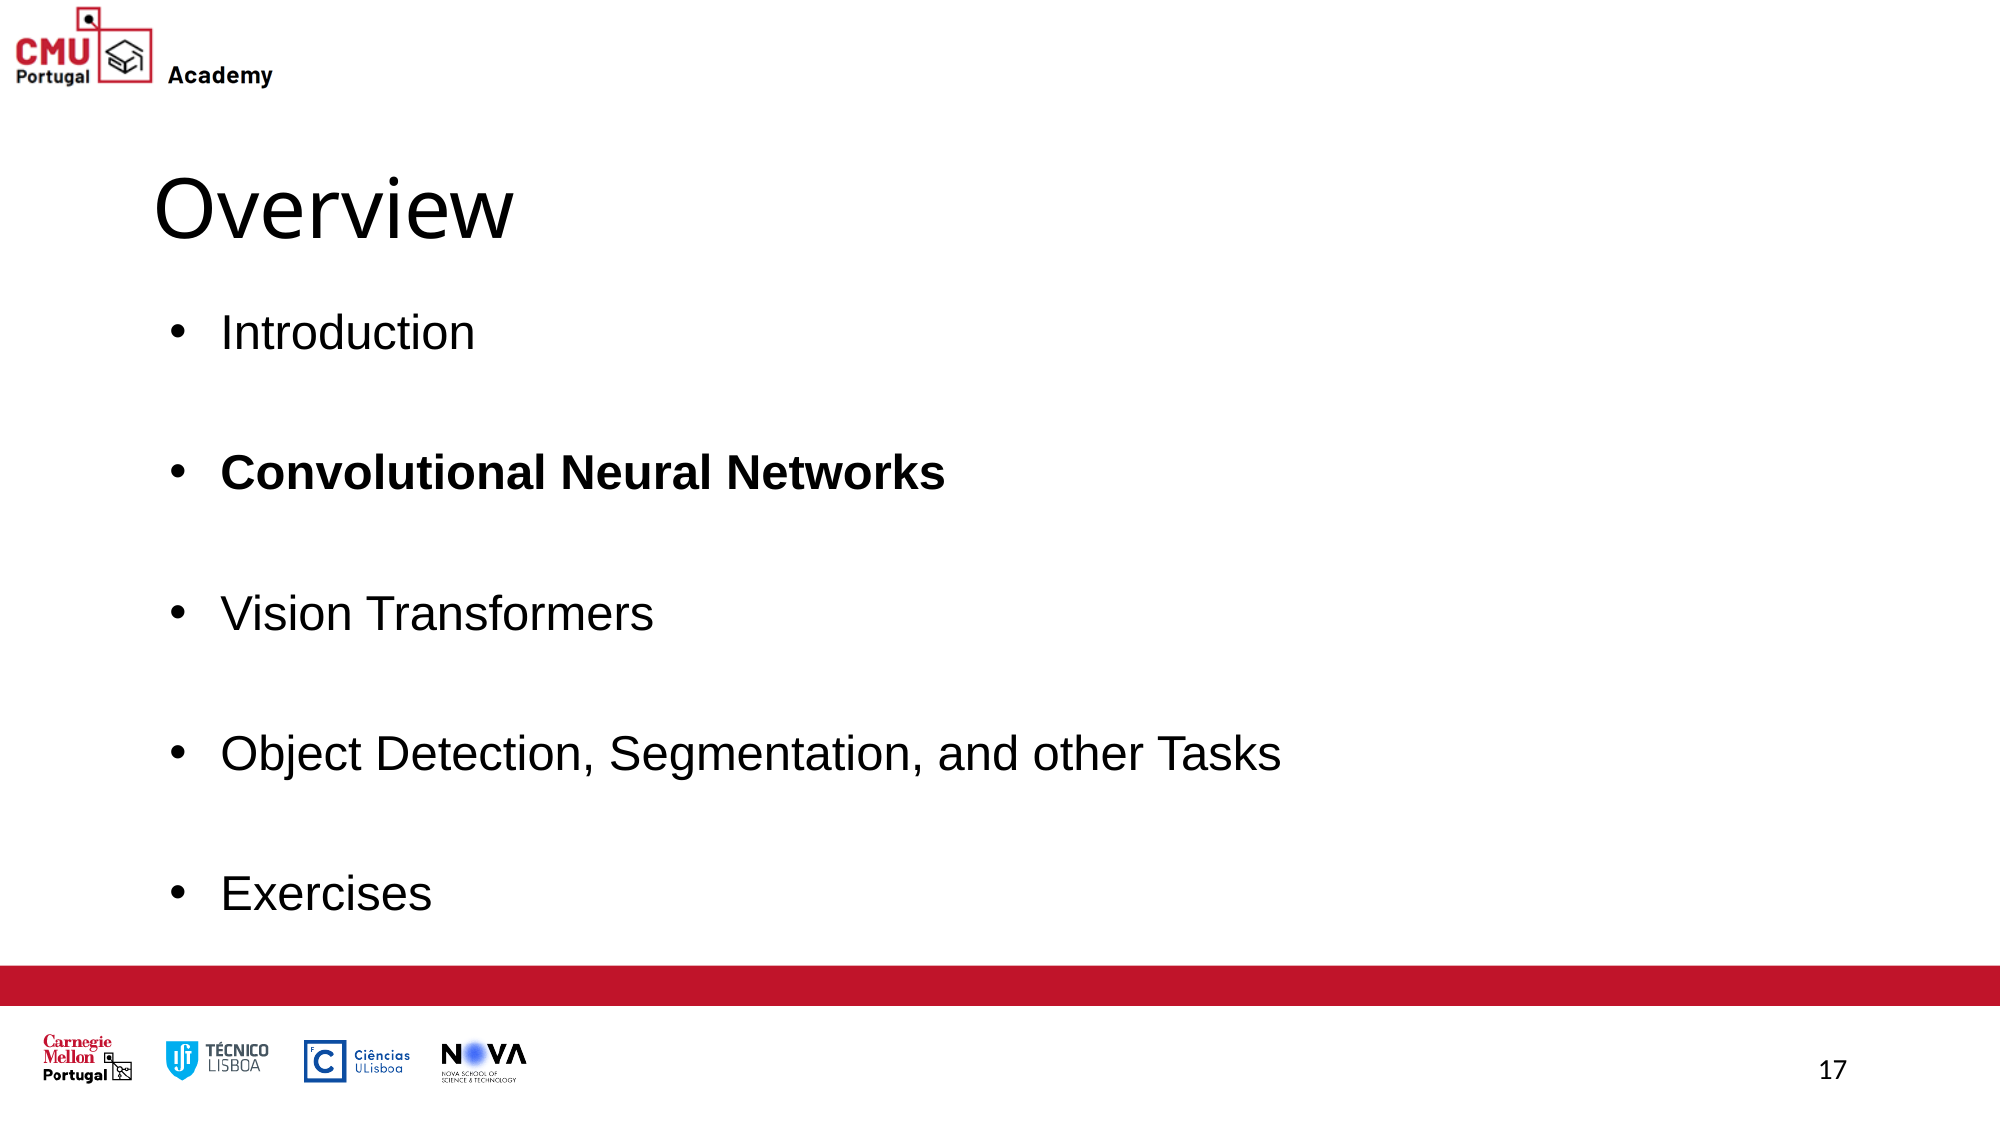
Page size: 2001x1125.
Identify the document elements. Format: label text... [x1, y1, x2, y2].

list Introduction Convolutional Neural Networks Vision Transformers Object Detection, Segmentation, and other Tasks Exercises [137, 299, 1863, 936]
title Overview [137, 145, 1863, 278]
picture [5, 3, 275, 92]
picture [0, 1011, 583, 1110]
slide_number 17 [1412, 1042, 1863, 1103]
